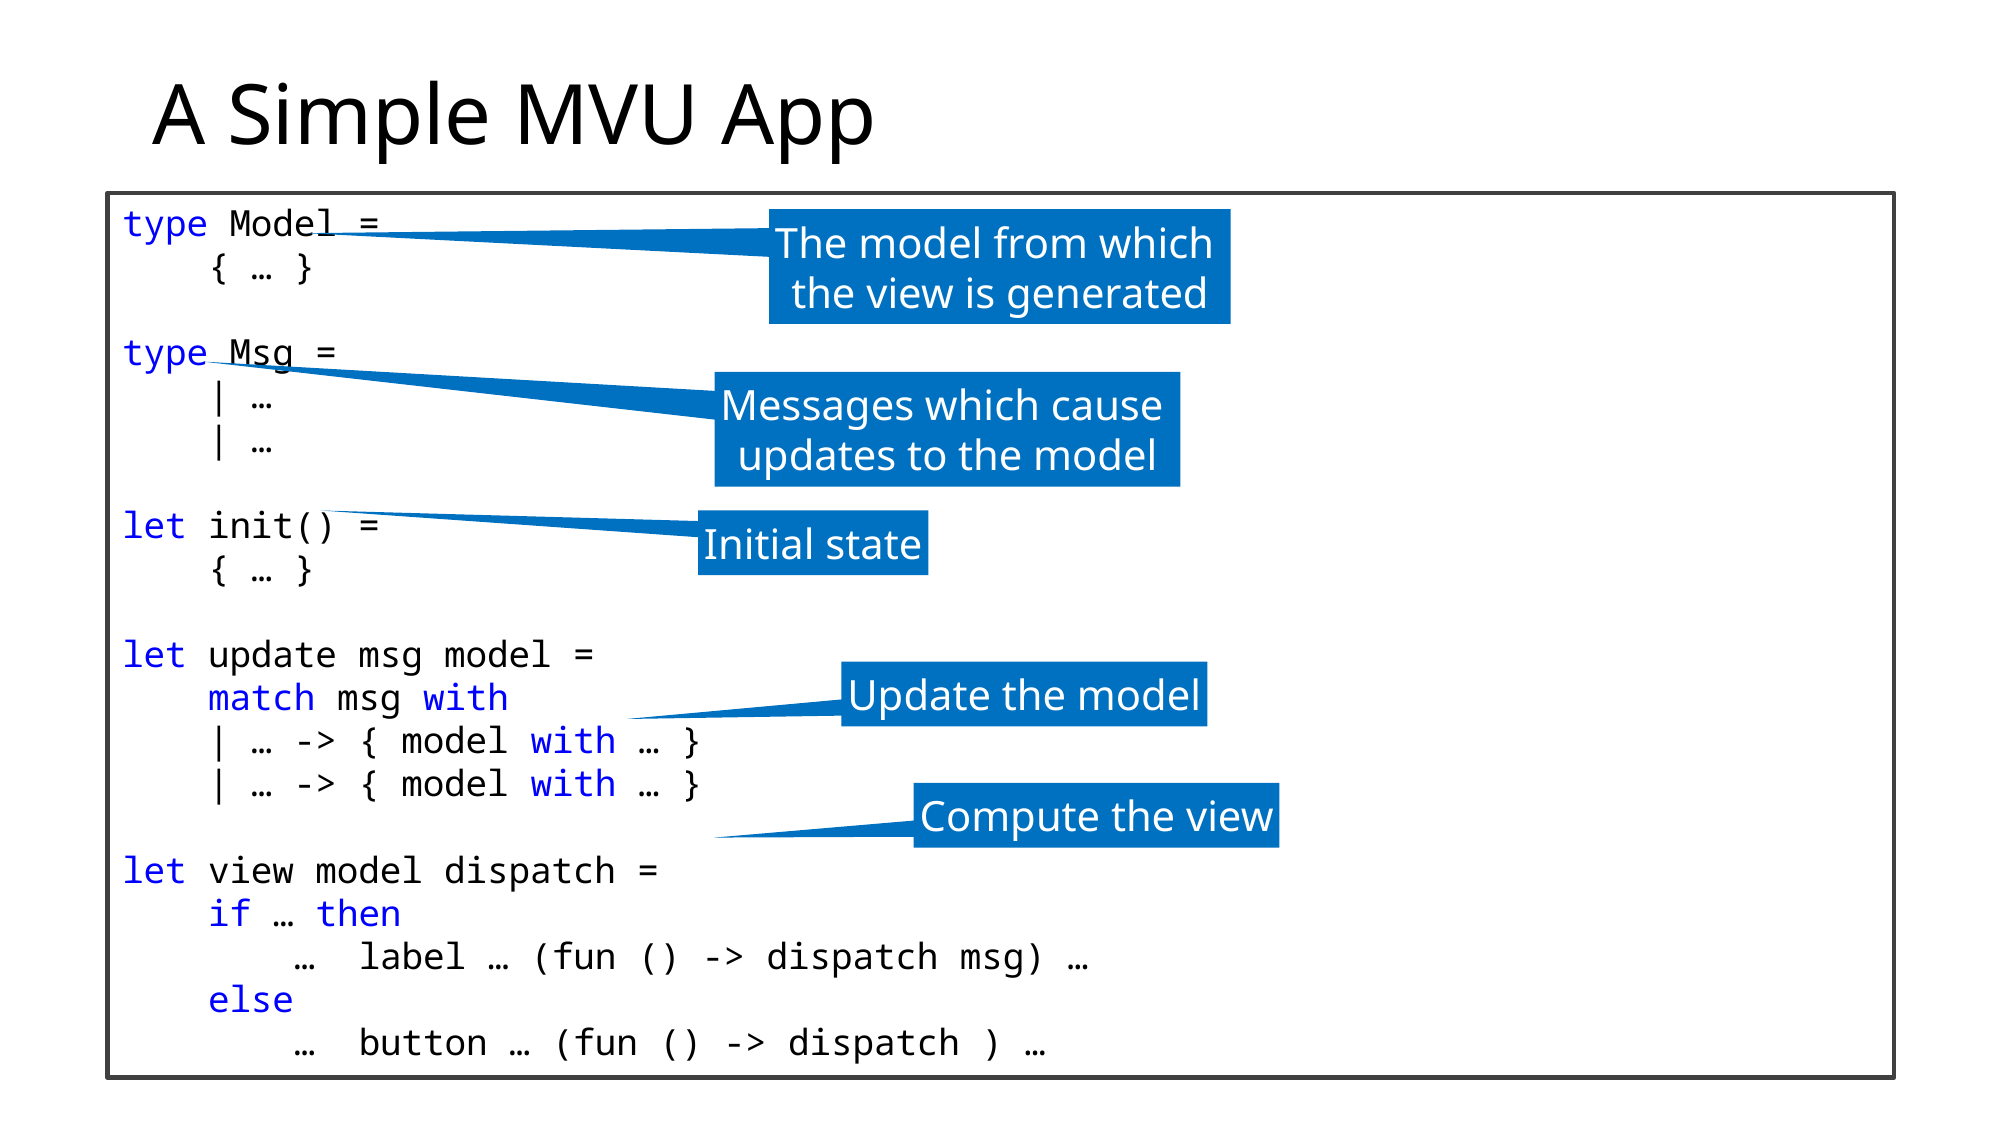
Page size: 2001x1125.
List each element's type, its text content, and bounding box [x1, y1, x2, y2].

text_box Messages which cause updates to the model [202, 360, 1182, 488]
text_box Update the model [626, 660, 1209, 728]
text_box type Model = { … } type Msg = | … | … let init() = { … } let update msg model = match msg with | … -> { model with … } | … -> { model with … } let view model dispatch = if … then … label … (fun () -> dispatch msg) … else … button … (fun () -> dispatch ) … [107, 193, 1895, 1078]
title A Simple MVU App [137, 9, 1863, 193]
text_box Initial state [320, 509, 930, 577]
text_box Compute the view [714, 781, 1281, 849]
text_box The model from which the view is generated [305, 208, 1232, 325]
